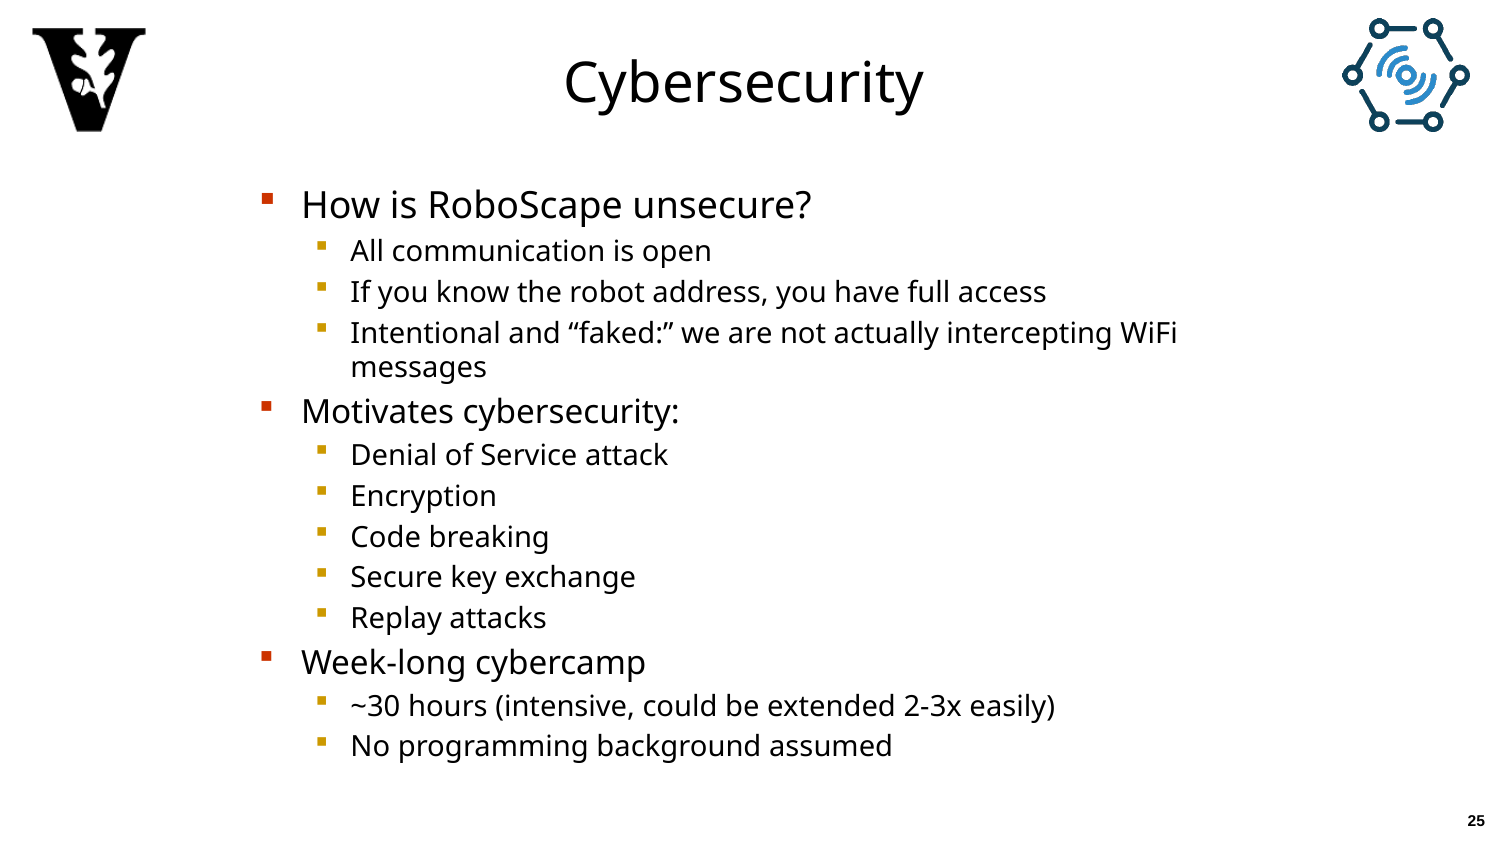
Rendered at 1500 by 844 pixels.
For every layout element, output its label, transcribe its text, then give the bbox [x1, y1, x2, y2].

picture [32, 28, 146, 132]
title Cybersecurity [237, 28, 1250, 132]
list How is RoboScape unsecure? All communication is open If you know the robot address, you have full access Intentional and “faked:” we are not actually intercepting WiFi messages Motivates cybersecurity: Denial of Service attack Encryption Code breaking Secure key exchange Replay attacks Week-long cybercamp ~30 hours (intensive, could be extended 2-3x easily) No programming background assumed [243, 173, 1257, 780]
picture [1342, 18, 1470, 132]
slide_number 25 [1374, 796, 1500, 844]
